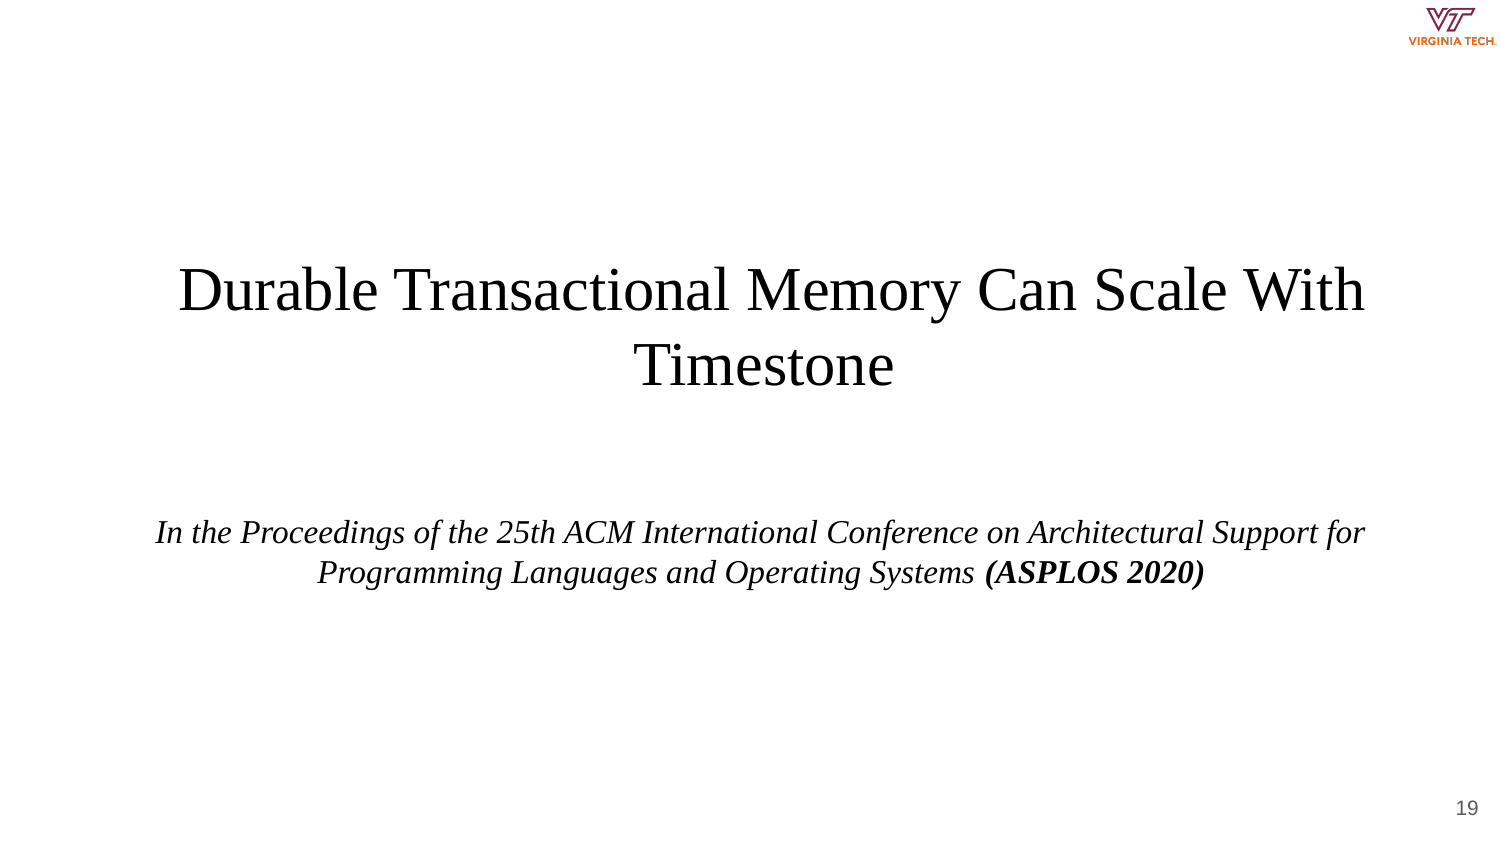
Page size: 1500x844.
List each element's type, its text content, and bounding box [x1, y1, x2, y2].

text_box Durable Transactional Memory Can Scale With Timestone [160, 232, 1385, 413]
text_box In the Proceedings of the 25th ACM International Conference on Architectural Support for Programming Languages and Operating Systems (ASPLOS 2020) [66, 494, 1457, 605]
picture [1400, 0, 1500, 54]
slide_number ‹#› [1403, 779, 1494, 844]
